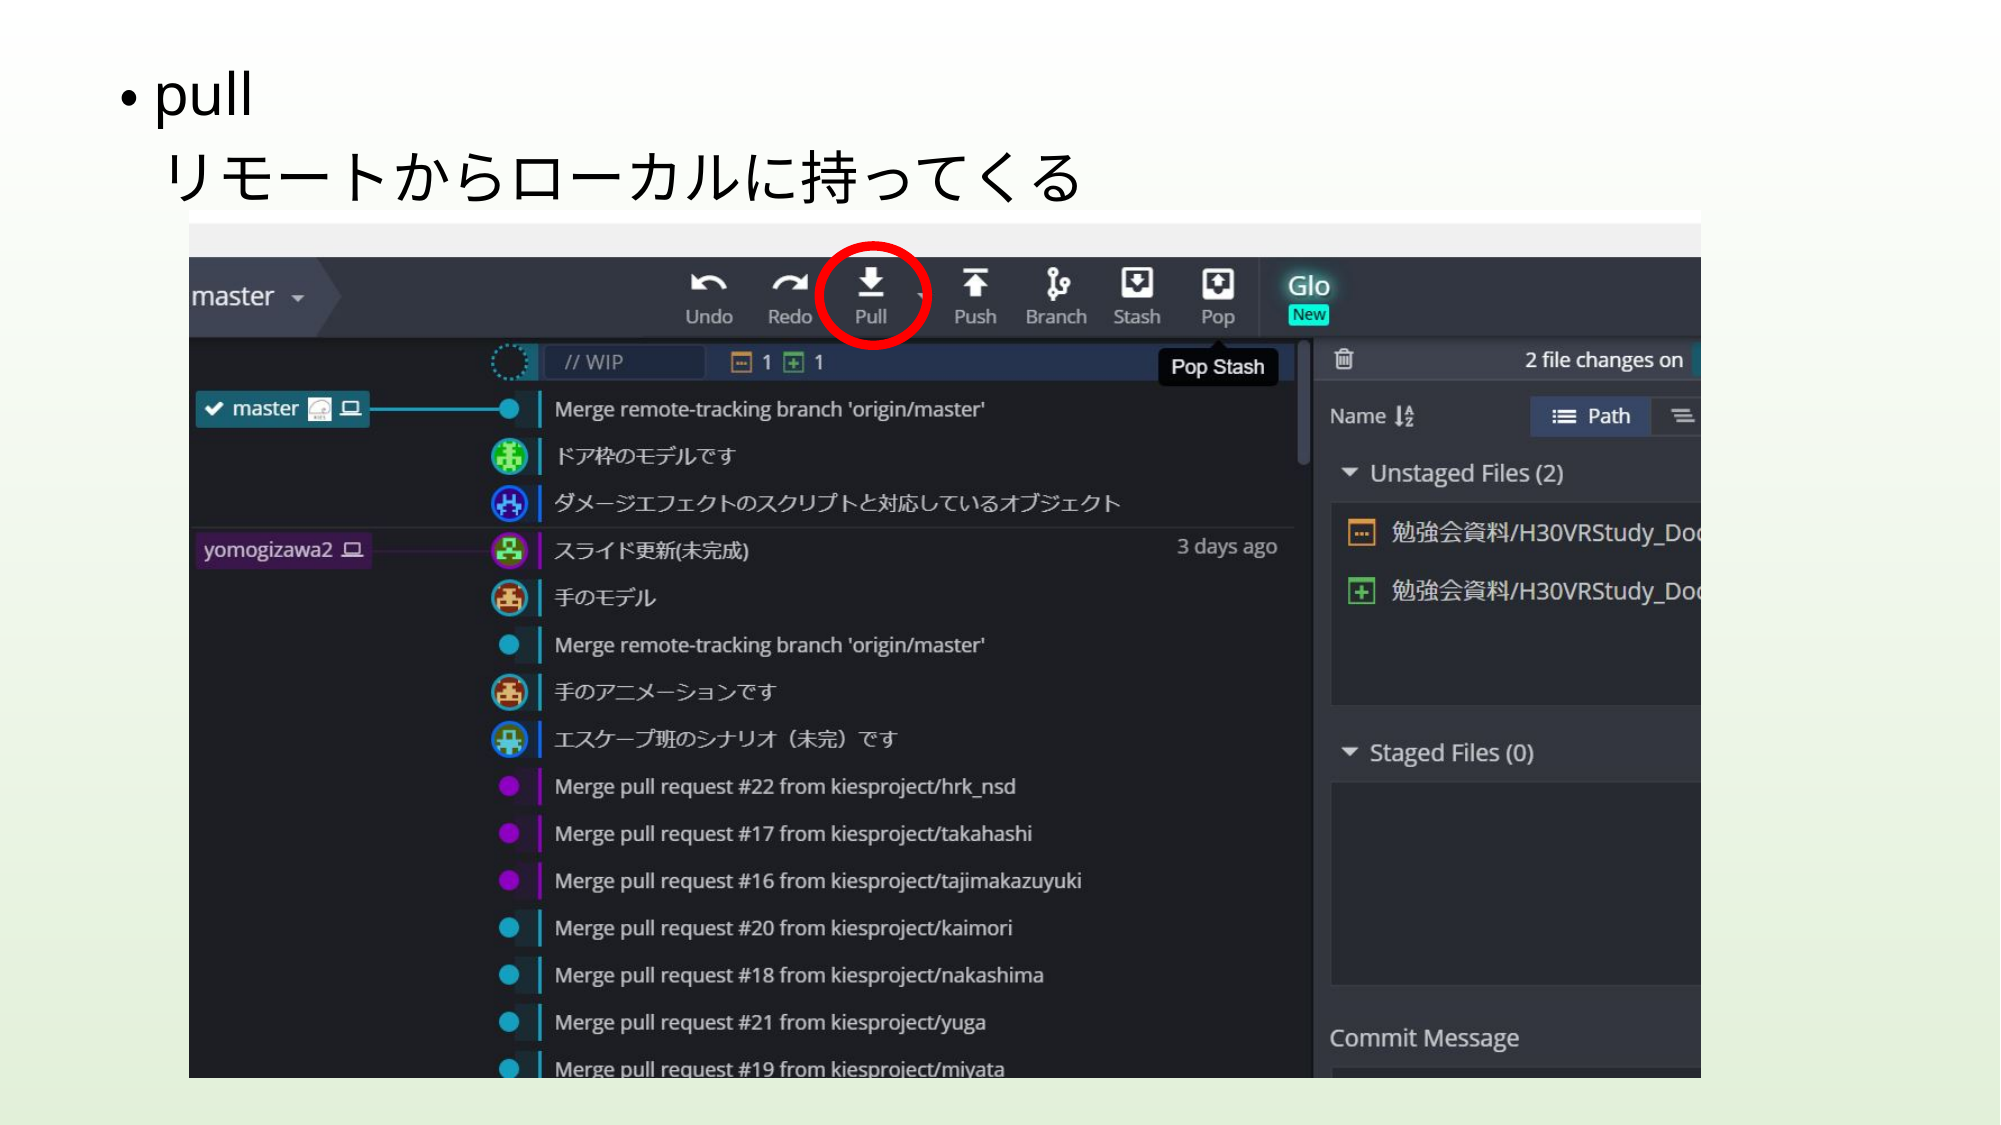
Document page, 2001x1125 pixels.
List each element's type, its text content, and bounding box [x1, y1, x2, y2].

picture [189, 210, 1701, 1078]
list ・pull リモートからローカルに持ってくる [104, 57, 1830, 246]
